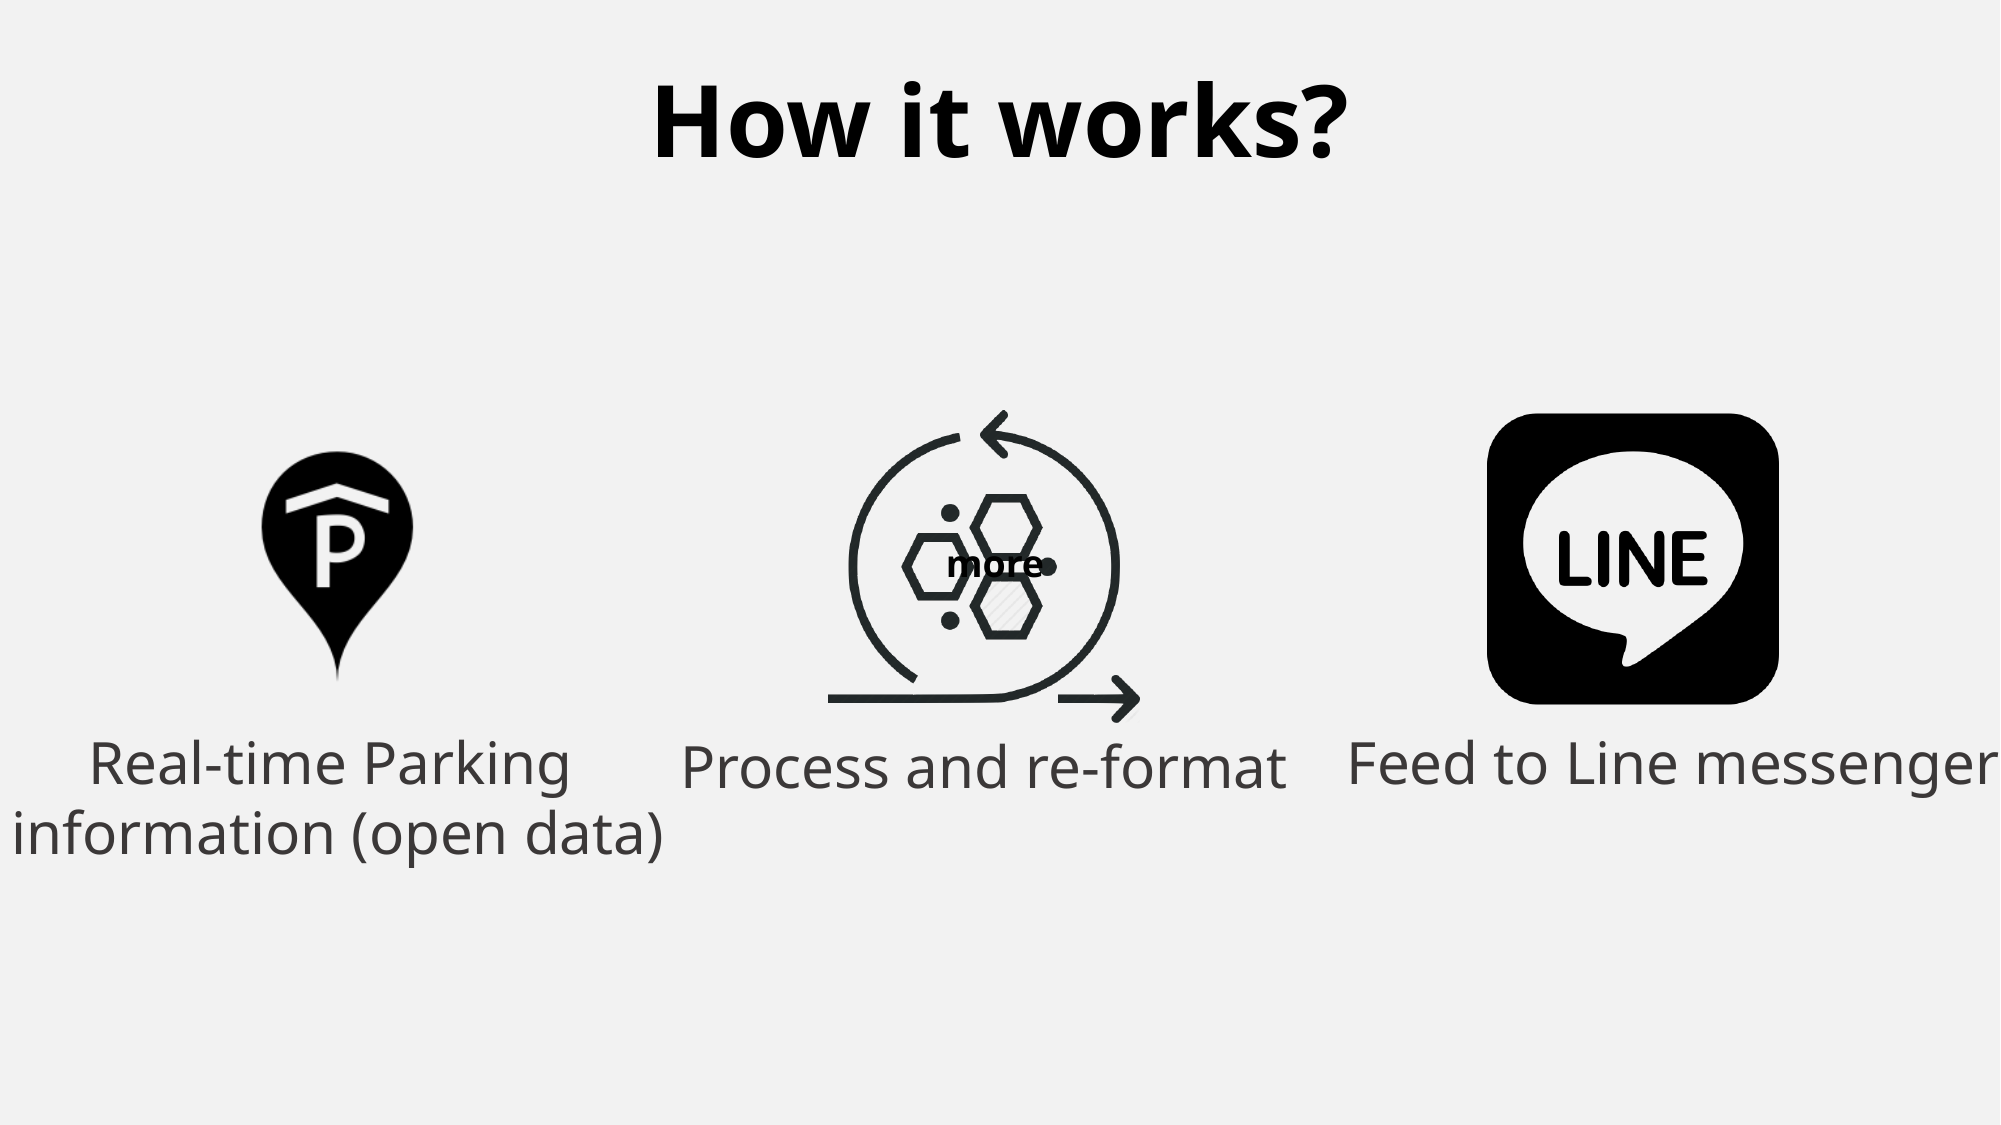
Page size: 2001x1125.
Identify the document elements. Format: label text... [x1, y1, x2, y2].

text_box How it works? [0, 50, 2000, 185]
picture [1481, 406, 1786, 710]
picture [828, 410, 1140, 723]
text_box Process and re-format [665, 722, 1303, 808]
picture [207, 432, 468, 693]
text_box Feed to Line messenger [1332, 718, 2000, 804]
text_box Real-time Parking information (open data) [0, 718, 679, 874]
